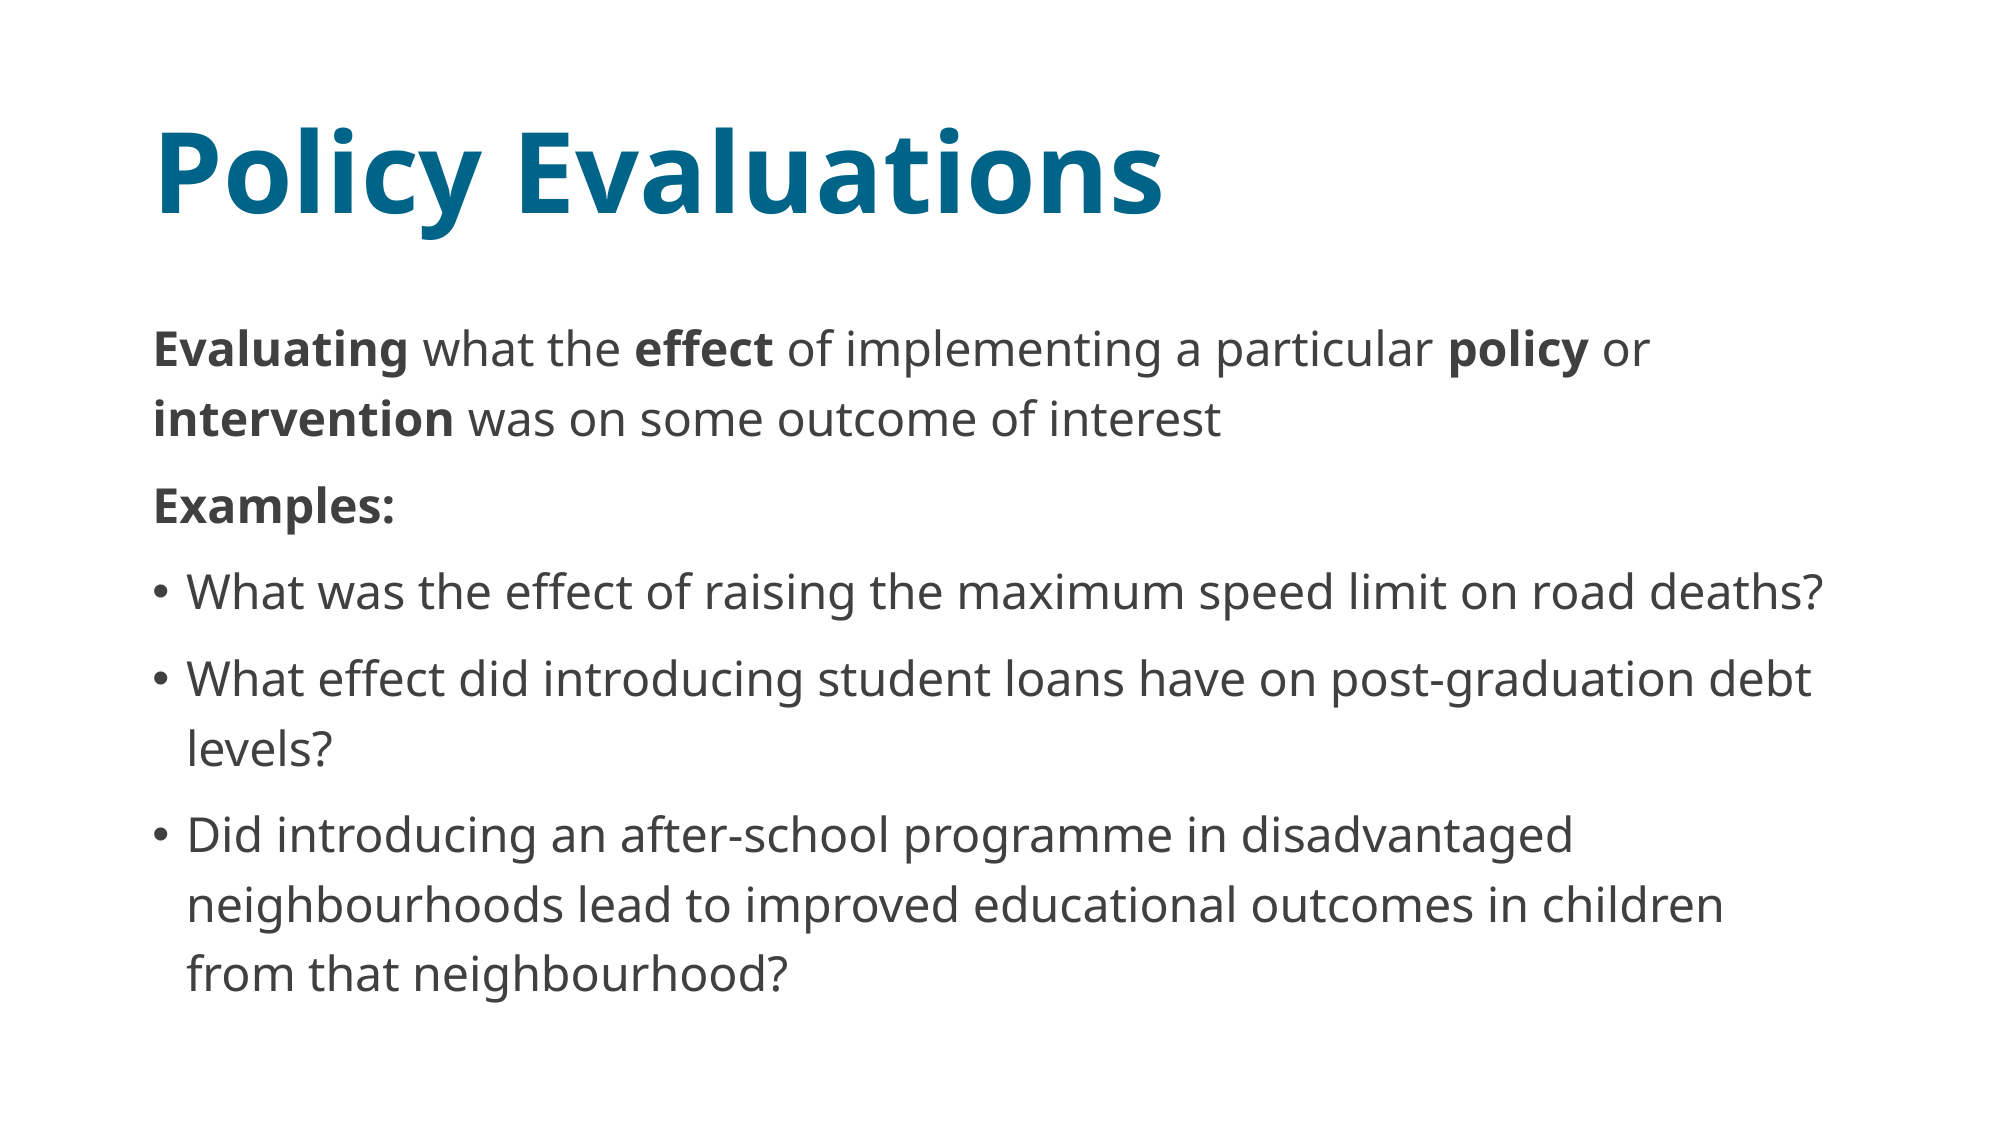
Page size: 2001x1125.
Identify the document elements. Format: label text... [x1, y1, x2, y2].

title Policy Evaluations [137, 59, 1863, 278]
list Evaluating what the effect of implementing a particular policy or intervention was on some outcome of interest Examples: What was the effect of raising the maximum speed limit on road deaths? What effect did introducing student loans have on post-graduation debt levels? Did introducing an after-school programme in disadvantaged neighbourhoods lead to improved educational outcomes in children from that neighbourhood? [137, 299, 1863, 1066]
